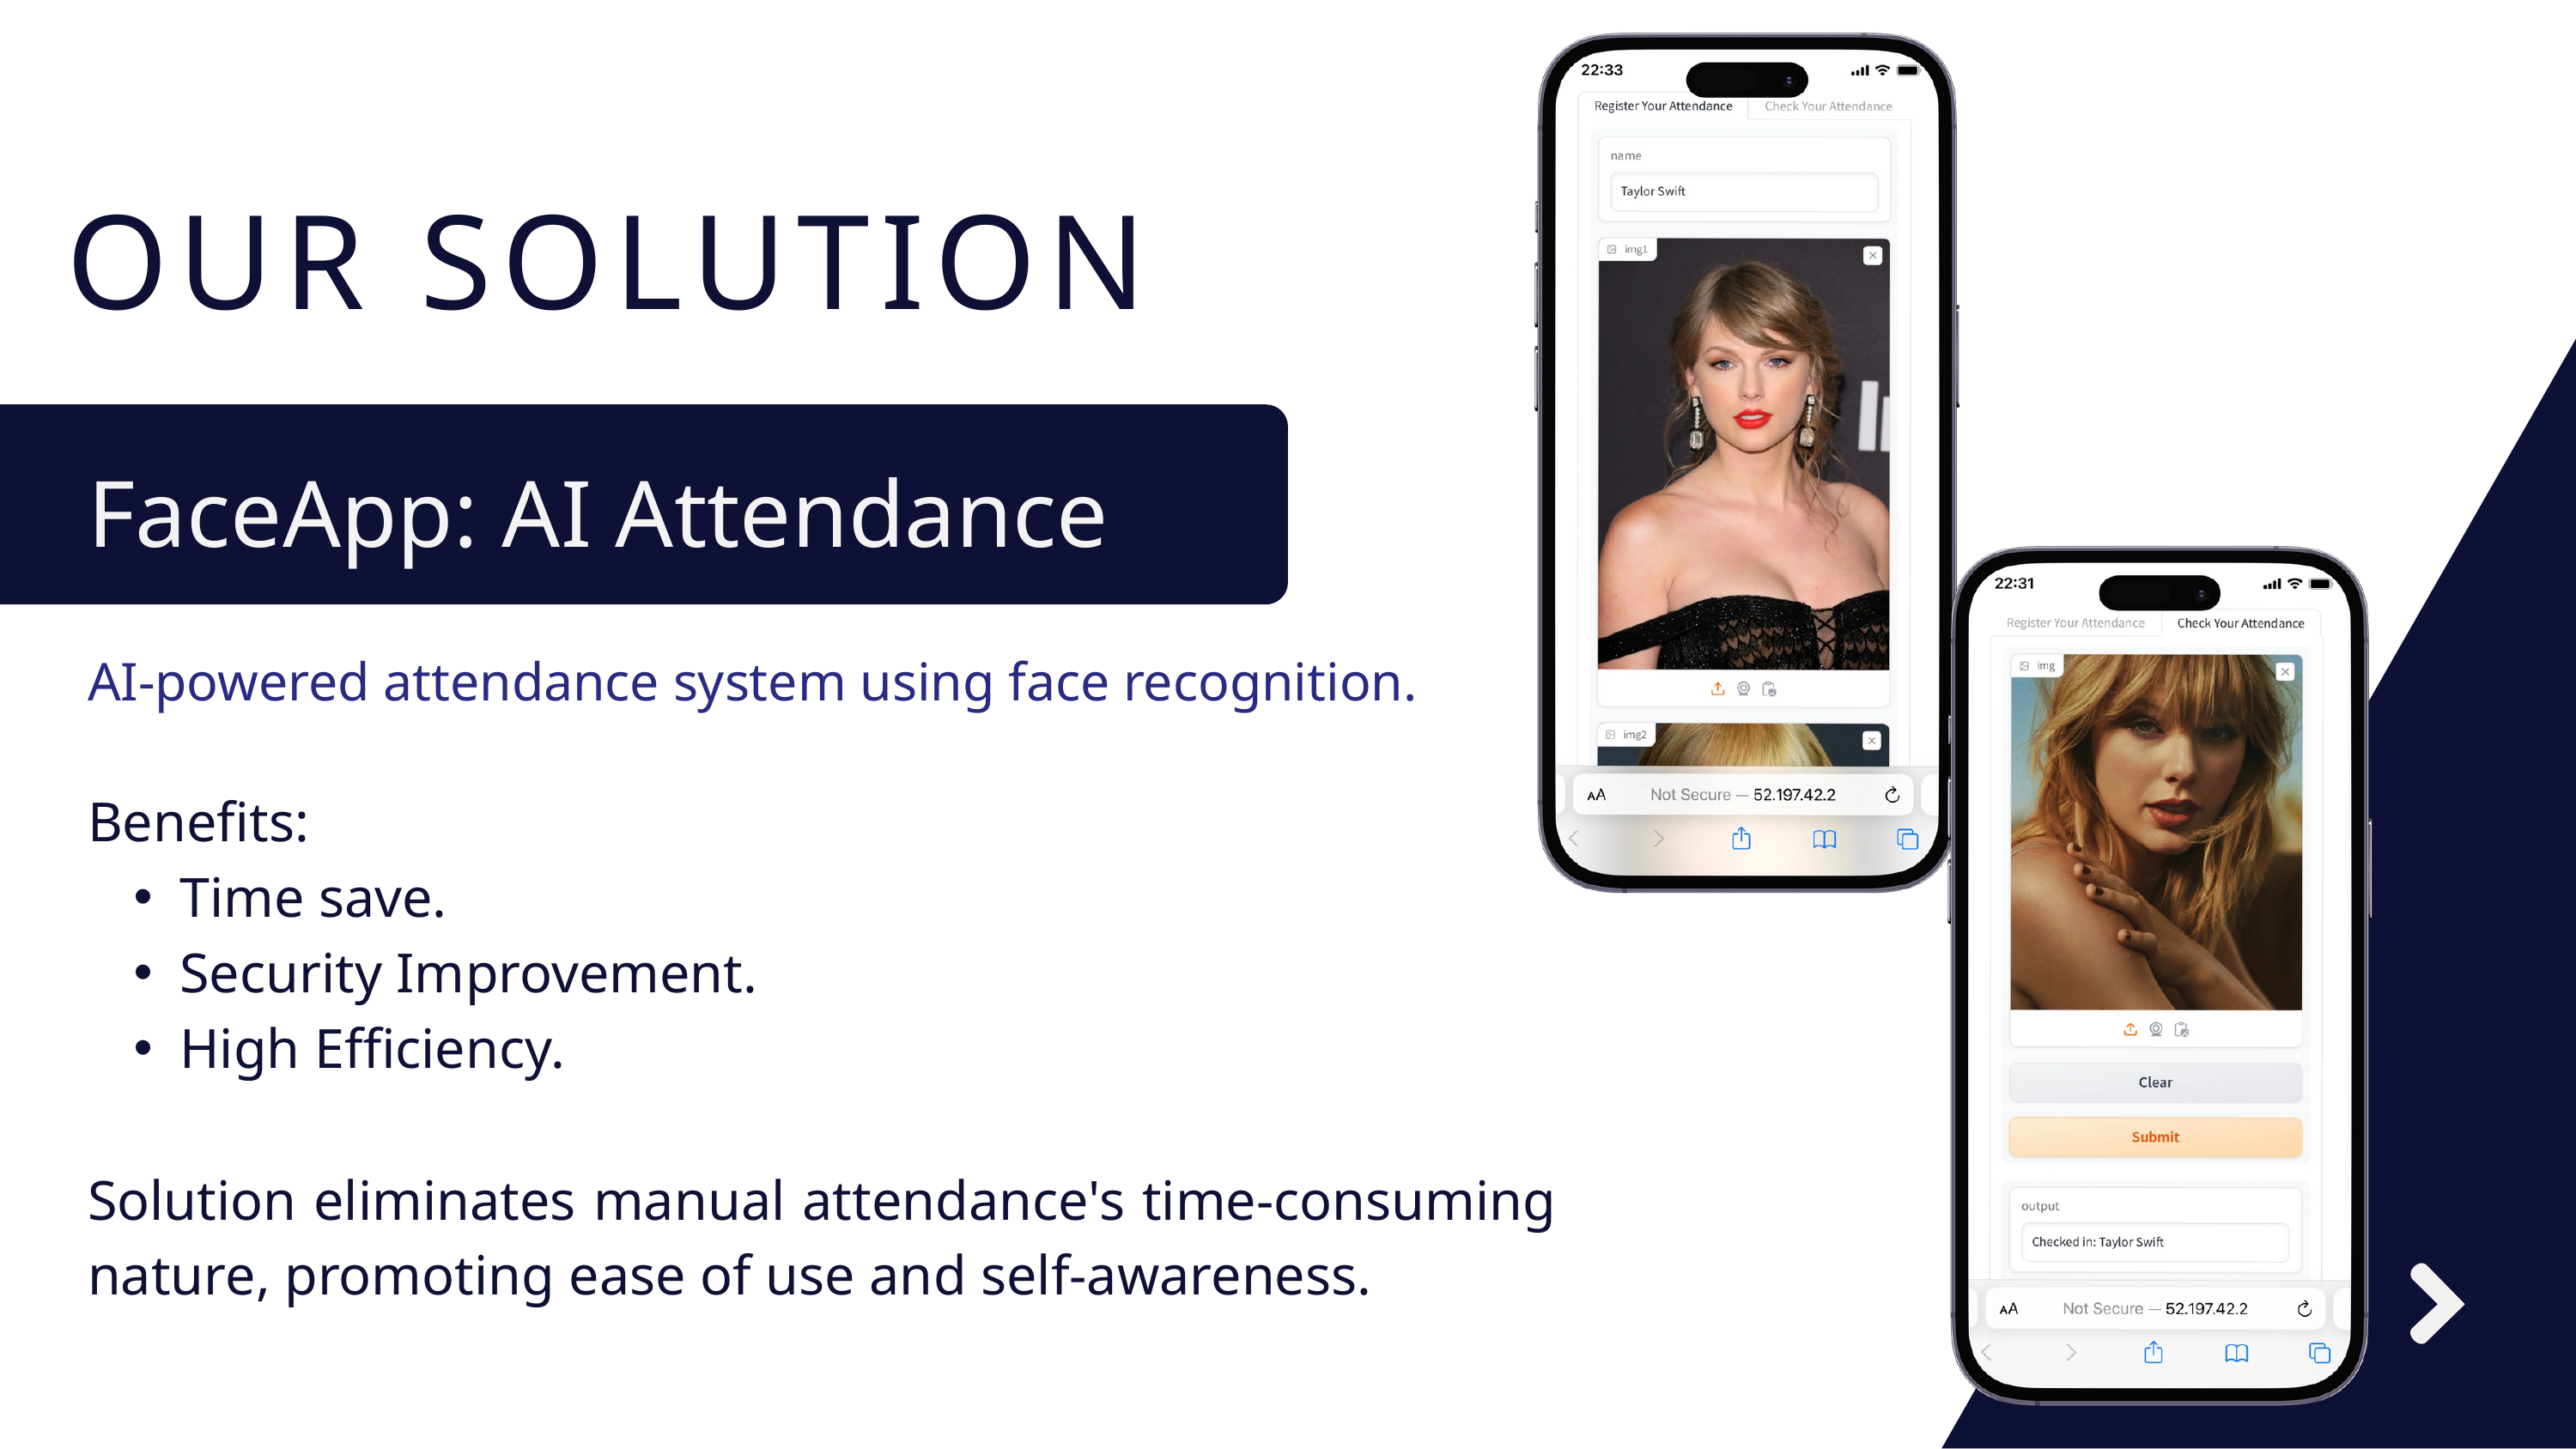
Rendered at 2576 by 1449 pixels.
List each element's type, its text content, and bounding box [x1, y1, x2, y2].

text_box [1941, 338, 2576, 1449]
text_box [0, 403, 1289, 605]
text_box OUR SOLUTION [66, 191, 1534, 336]
text_box [1534, 31, 1960, 894]
text_box AI-powered attendance system using face recognition. Benefits: Time save. Security Improvement. High Efficiency. Solution eliminates manual attendance's time-consuming nature, promoting ease of use and self-awareness. [88, 638, 1558, 1382]
